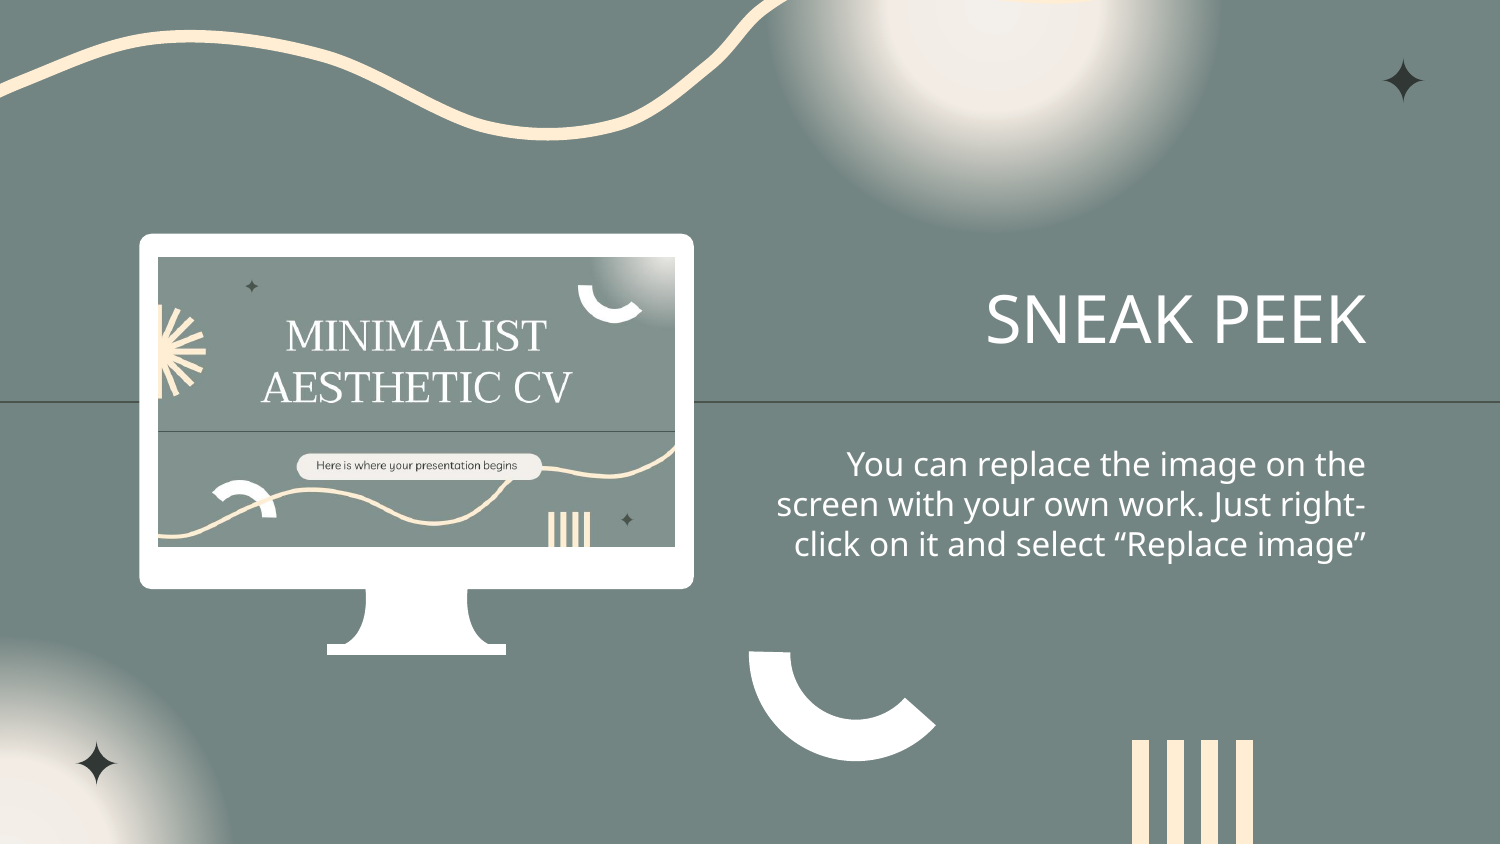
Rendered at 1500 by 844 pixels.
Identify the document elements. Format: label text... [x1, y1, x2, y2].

text_box [748, 651, 936, 762]
subtitle You can replace the image on the screen with your own work. Just right-click on it and select “Replace image” [748, 428, 1382, 582]
title SNEAK PEEK [748, 262, 1382, 386]
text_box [138, 233, 695, 656]
picture [158, 256, 675, 548]
